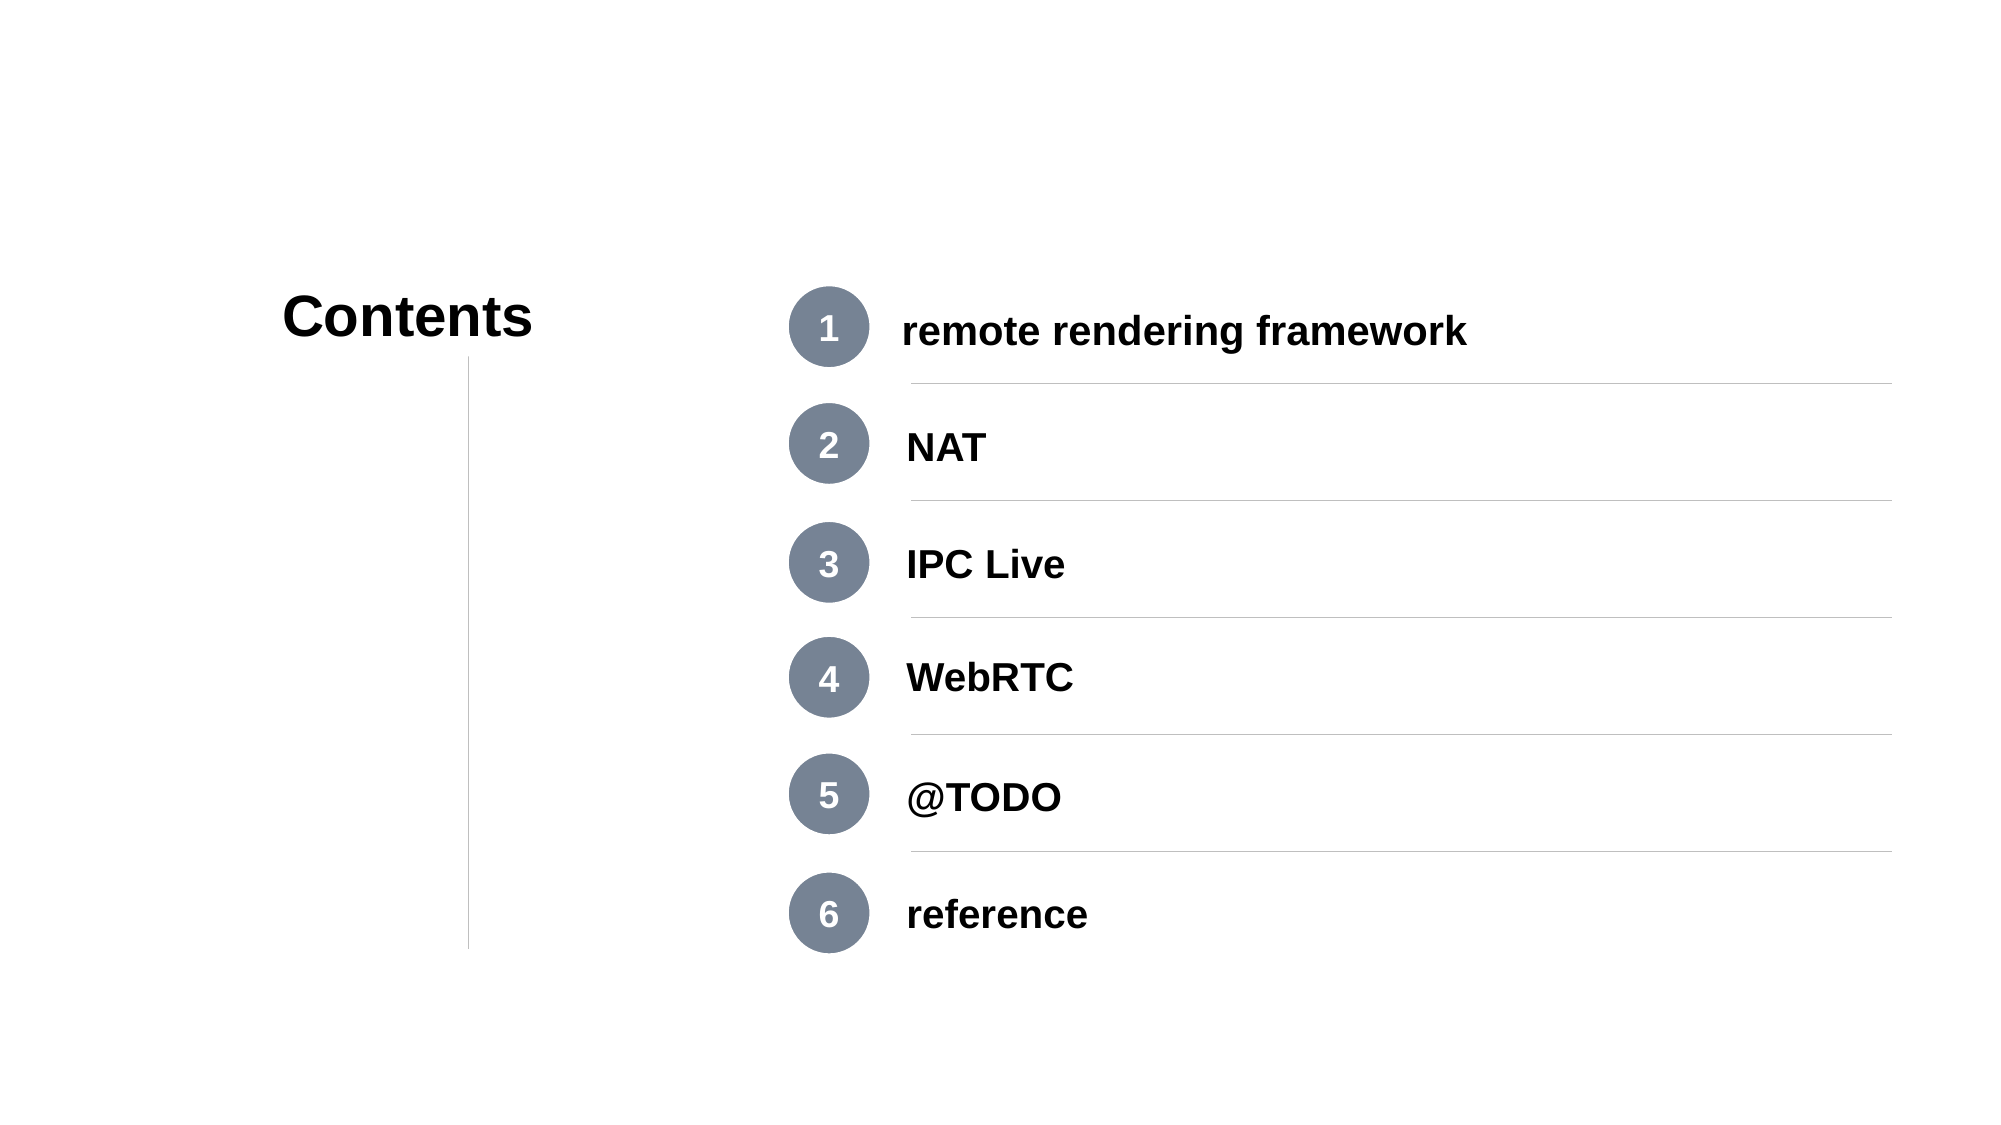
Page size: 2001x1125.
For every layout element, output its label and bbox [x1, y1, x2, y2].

text_box [263, 270, 1892, 956]
